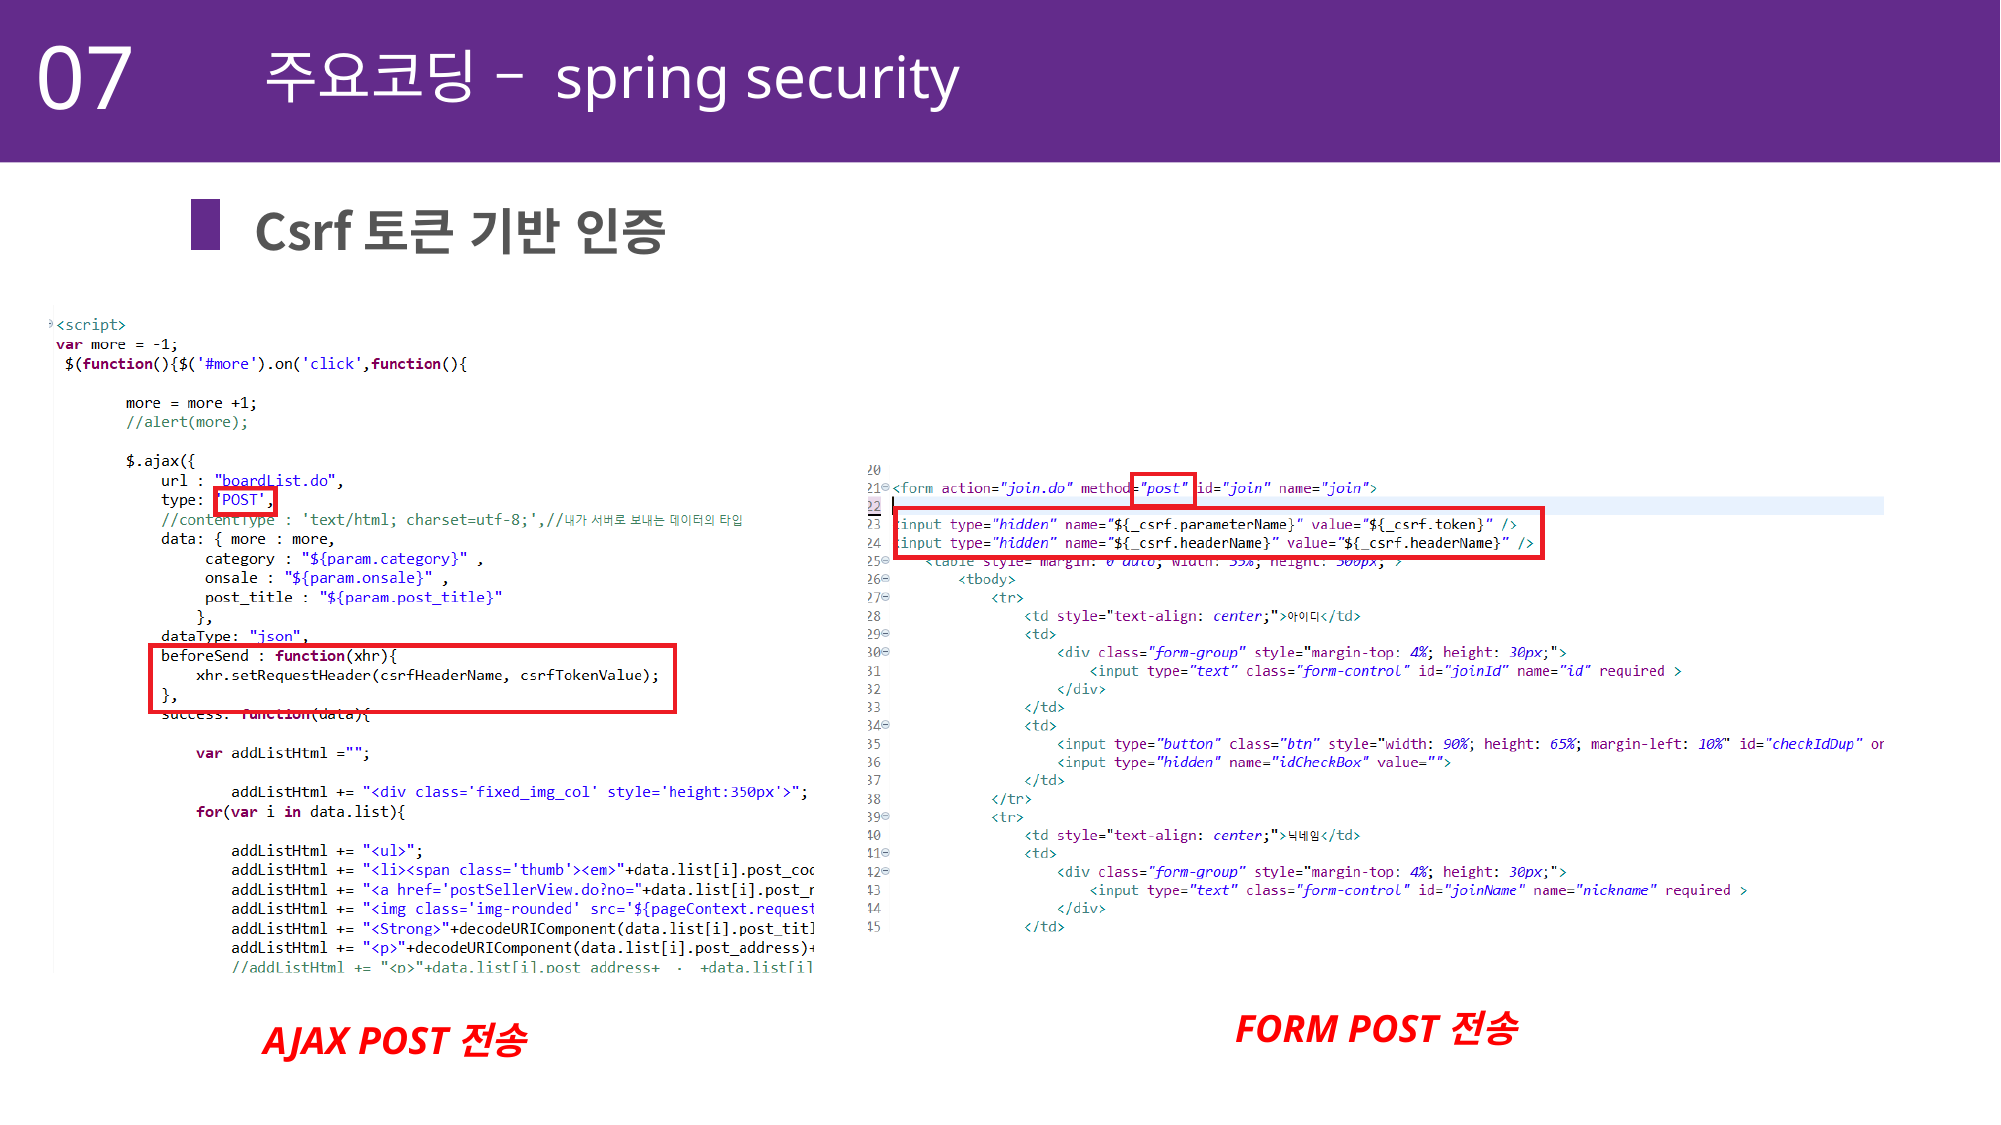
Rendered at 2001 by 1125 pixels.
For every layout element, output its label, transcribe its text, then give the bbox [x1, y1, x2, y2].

text_box FORM POST전송 [1220, 997, 1532, 1058]
picture [49, 305, 814, 973]
text_box [0, 0, 2000, 163]
text_box [189, 197, 222, 253]
picture [868, 465, 1884, 932]
text_box Csrf토큰 기반 인증 [239, 193, 1104, 268]
text_box 주요코딩 – spring security [249, 32, 976, 118]
text_box 07 [20, 14, 151, 135]
text_box AJAX POST전송 [248, 1009, 542, 1070]
